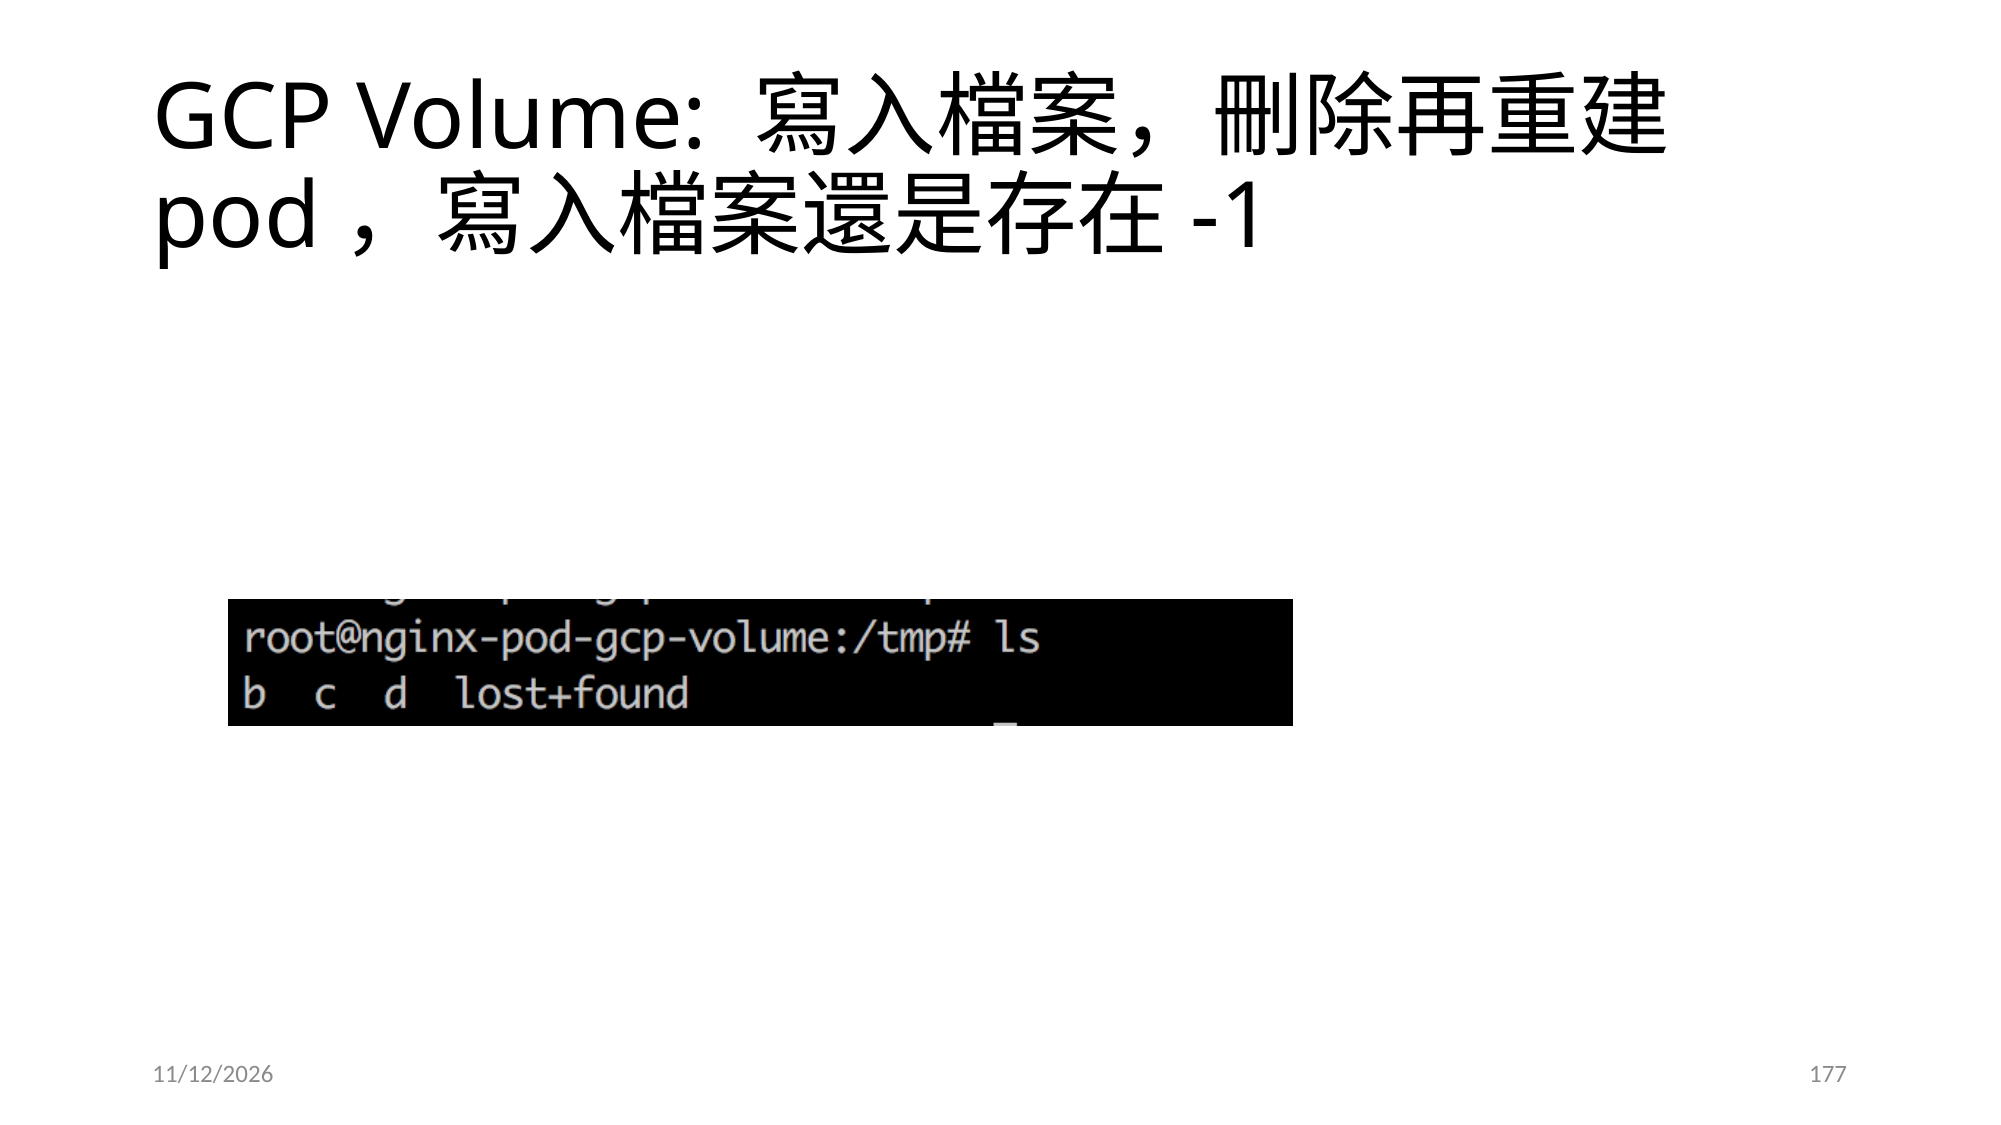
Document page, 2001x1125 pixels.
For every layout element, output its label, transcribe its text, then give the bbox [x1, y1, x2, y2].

slide_number 177 [1412, 1042, 1863, 1103]
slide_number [137, 1042, 588, 1103]
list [228, 599, 1293, 726]
title GCP Volume: 寫入檔案，刪除再重建pod，寫入檔案還是存在-1 [137, 59, 1863, 278]
